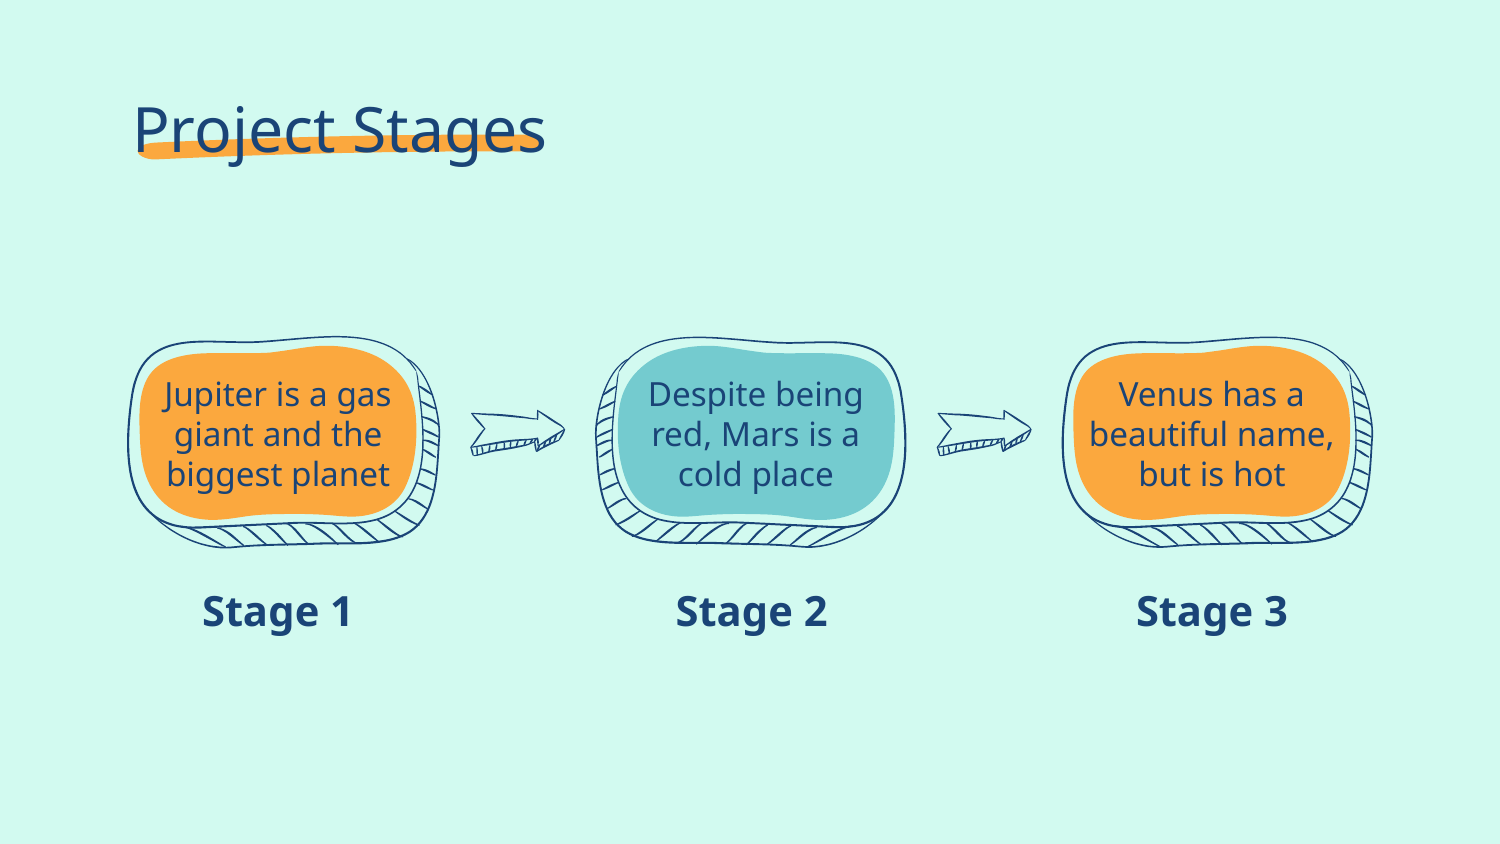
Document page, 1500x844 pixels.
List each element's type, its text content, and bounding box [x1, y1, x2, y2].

text_box Stage 2 [619, 569, 885, 649]
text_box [1061, 336, 1374, 549]
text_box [494, 385, 542, 481]
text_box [960, 385, 1008, 481]
text_box Stage 3 [1079, 569, 1345, 649]
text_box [594, 336, 907, 549]
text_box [126, 335, 441, 549]
title Project Stages [117, 88, 1383, 167]
text_box Stage 1 [145, 569, 411, 649]
